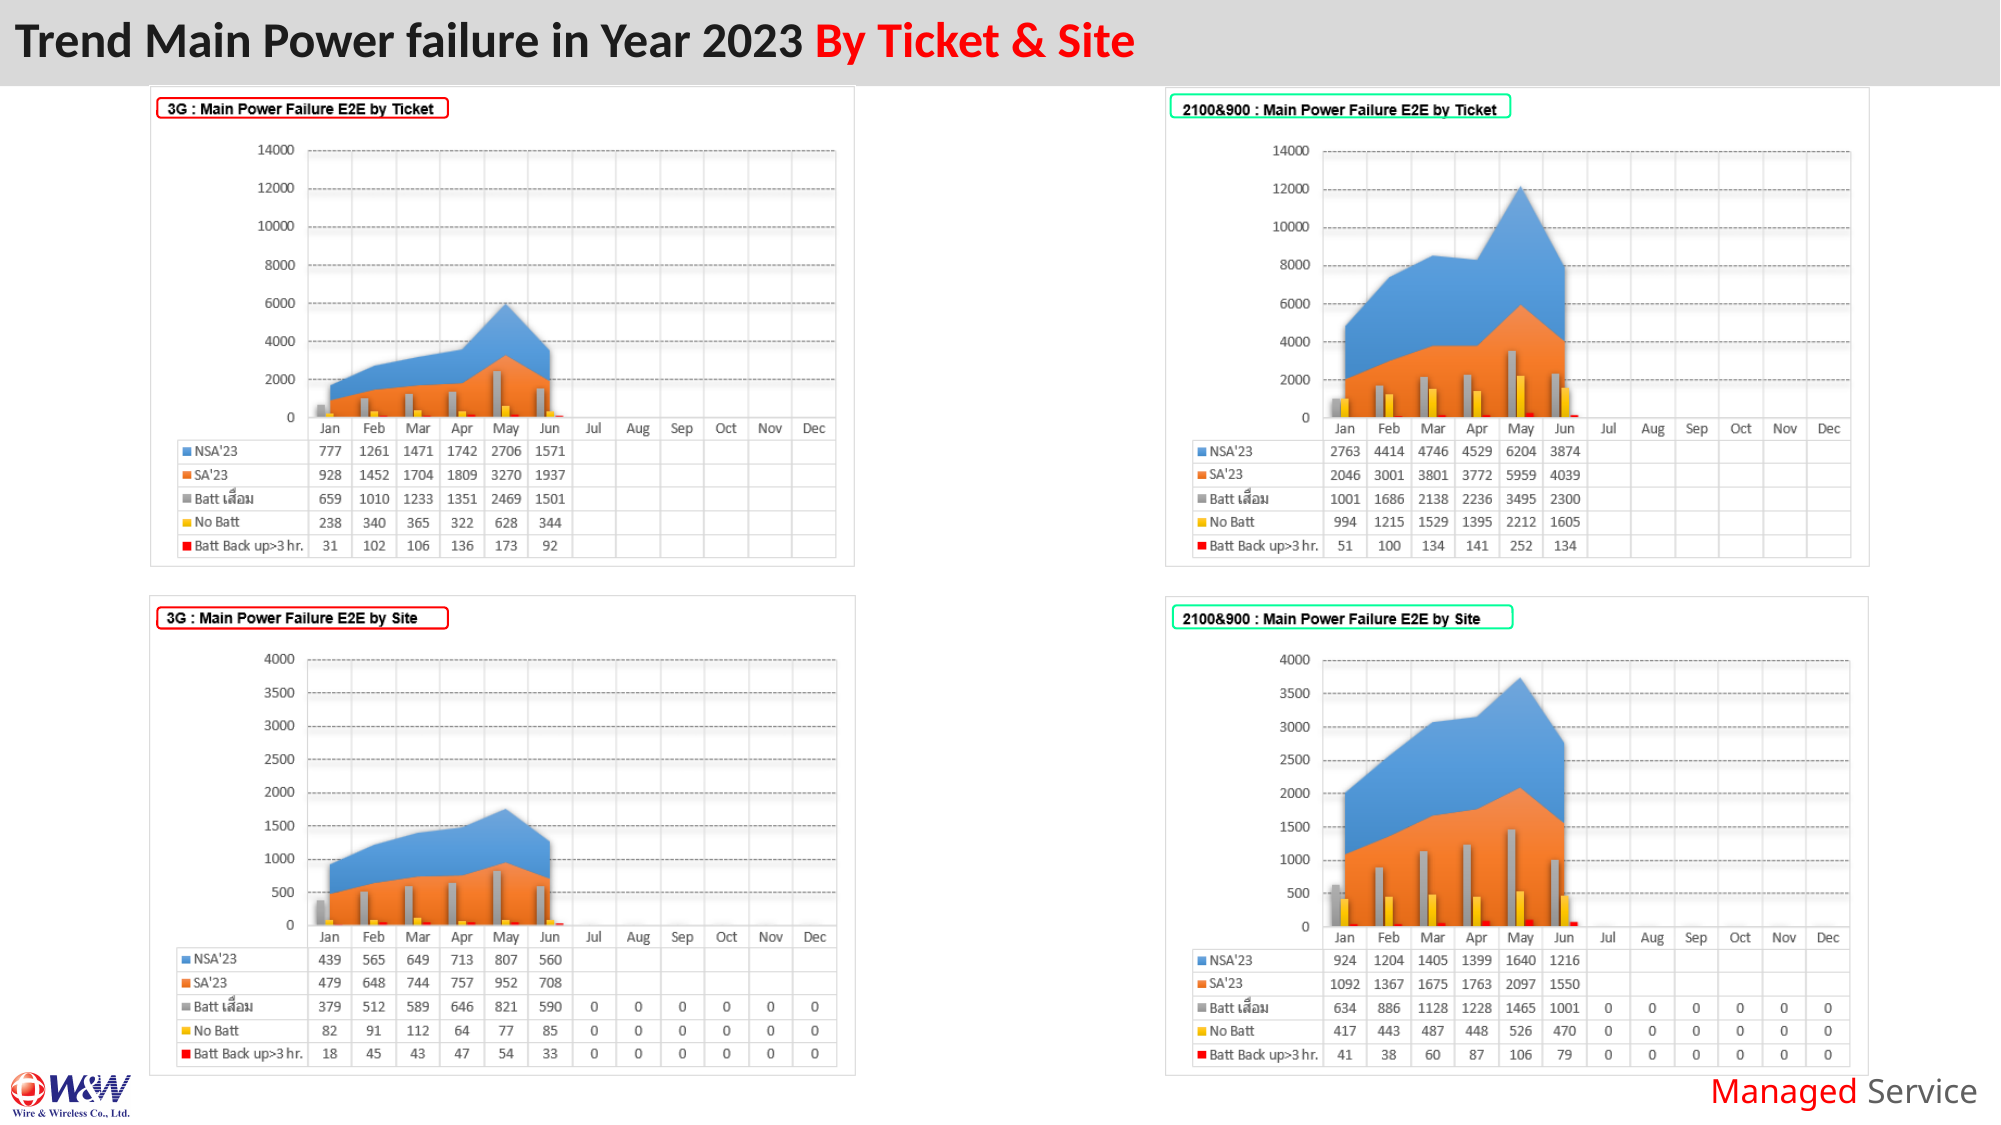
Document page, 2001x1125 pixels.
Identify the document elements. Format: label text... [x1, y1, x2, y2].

picture [1164, 595, 1870, 1077]
text_box [0, 0, 2000, 87]
text_box Trend Main Power failure in Year 2023 By Ticket & Site [14, 21, 1143, 81]
text_box Managed Service [1695, 1063, 2000, 1118]
picture [11, 1072, 131, 1118]
picture [148, 594, 857, 1077]
picture [1164, 86, 1871, 568]
picture [149, 85, 856, 568]
